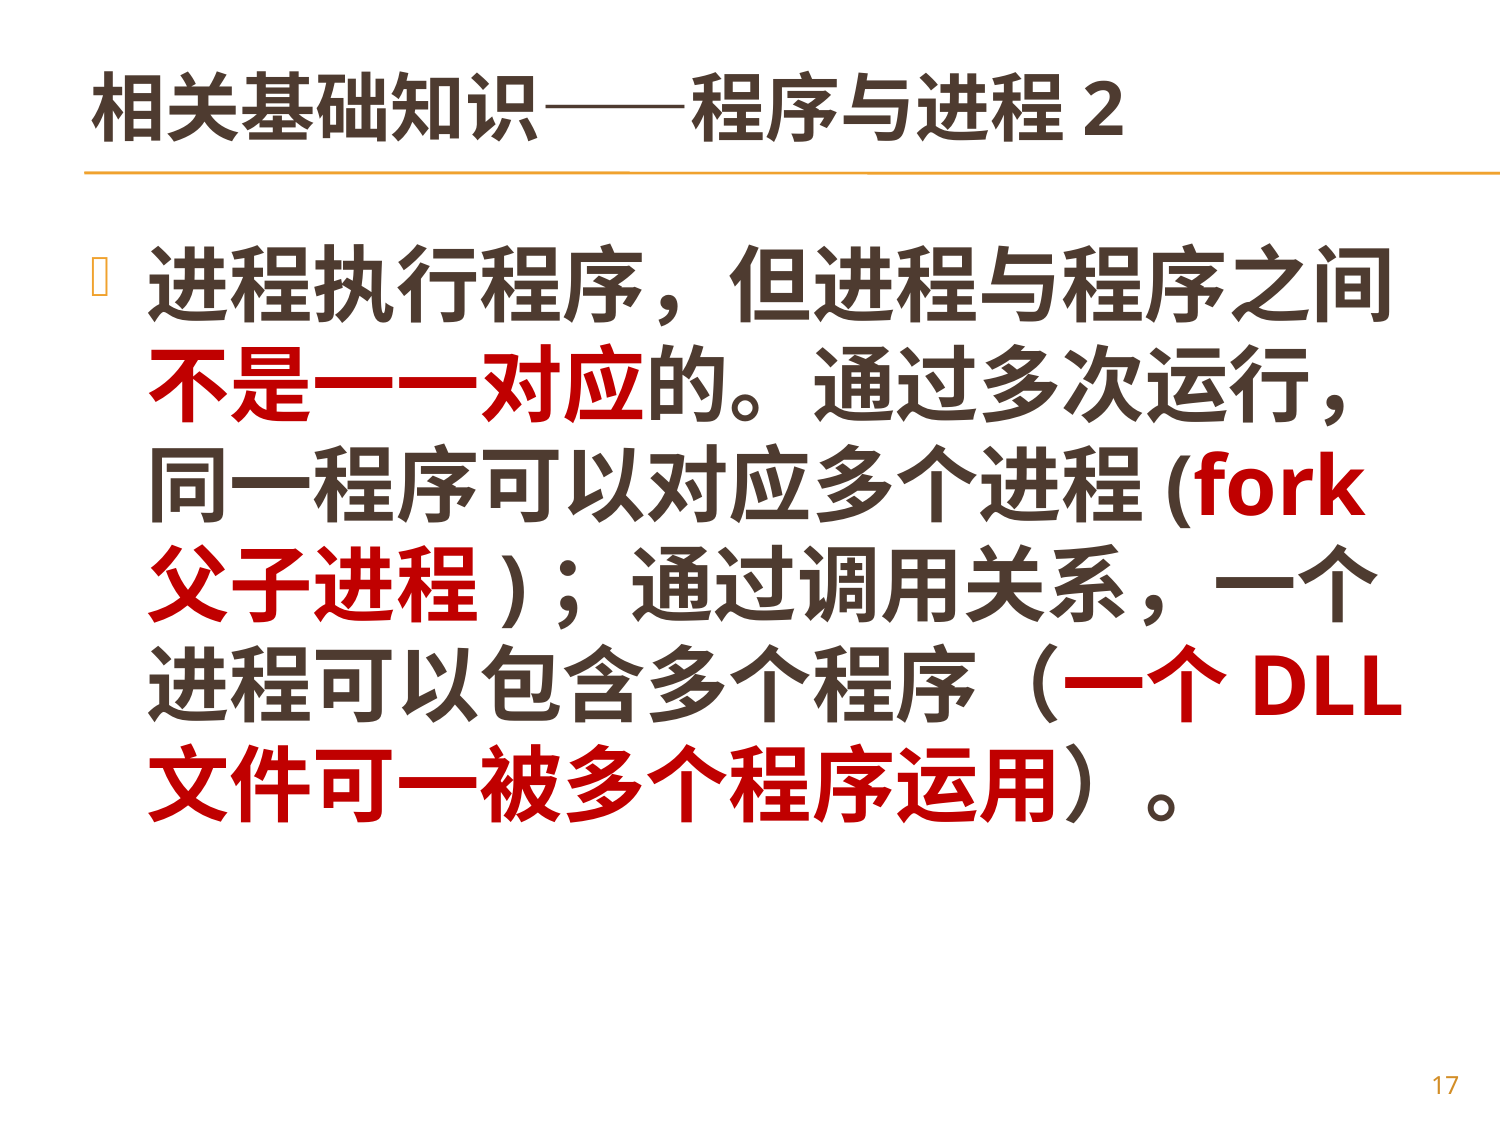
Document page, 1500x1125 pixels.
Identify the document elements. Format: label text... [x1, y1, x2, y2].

slide_number 17 [1350, 1061, 1475, 1103]
title 相关基础知识——程序与进程2 [75, 47, 1425, 163]
list 进程执行程序，但进程与程序之间不是一一对应的。通过多次运行，同一程序可以对应多个进程(fork 父子进程)；通过调用关系，一个进程可以包含多个程序（一个DLL文件可一被多个程序运用）。 [75, 224, 1425, 900]
